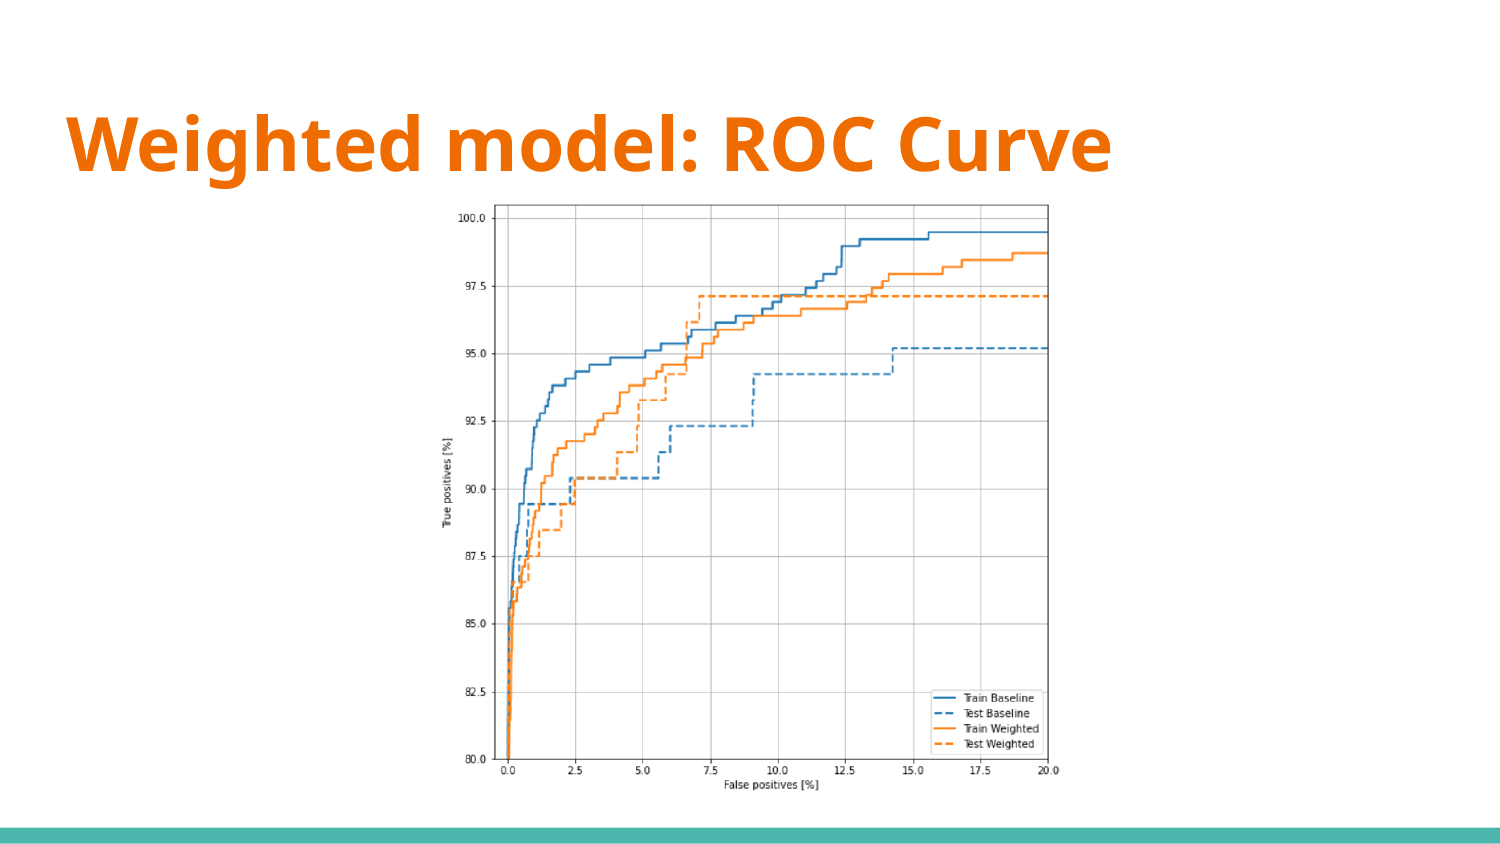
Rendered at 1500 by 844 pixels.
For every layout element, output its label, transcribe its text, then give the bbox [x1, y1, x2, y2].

title Weighted model: ROC Curve [51, 81, 1449, 198]
picture [430, 197, 1070, 794]
